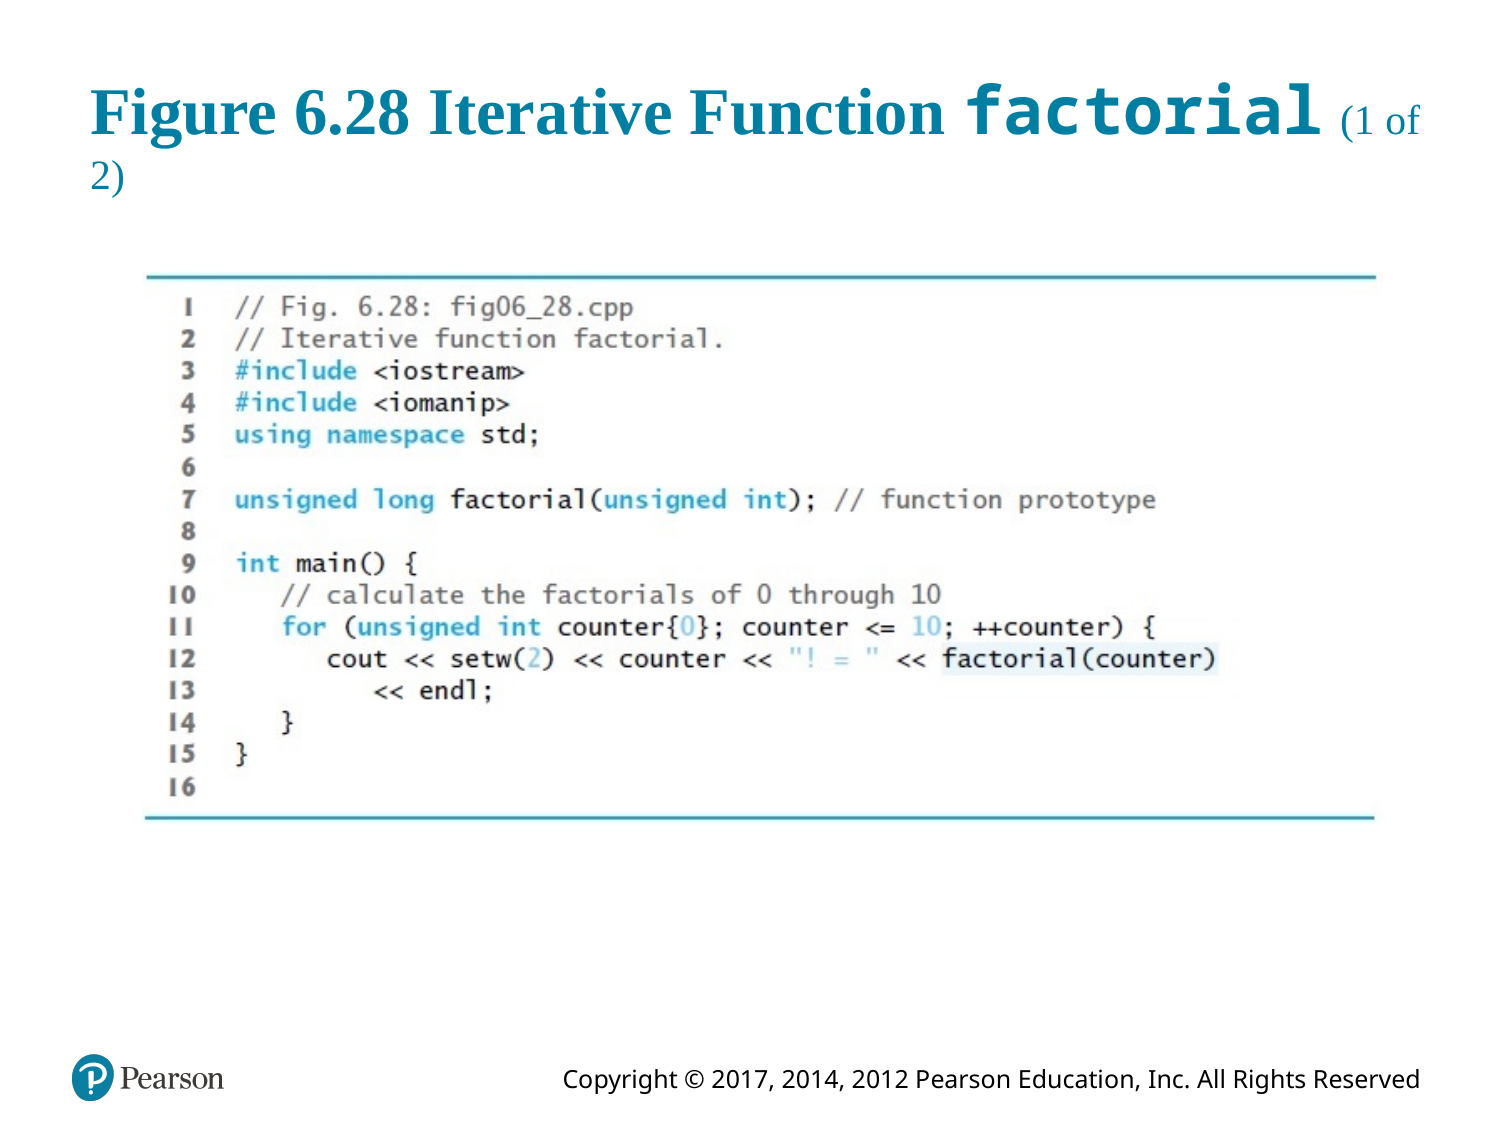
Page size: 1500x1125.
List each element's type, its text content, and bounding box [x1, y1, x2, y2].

picture [141, 270, 1384, 825]
picture [80, 1063, 106, 1088]
picture [72, 1087, 83, 1101]
picture [72, 1054, 88, 1070]
picture [98, 1054, 224, 1101]
title Figure 6.28 Iterative Function factorial (1 of 2) [75, 37, 1450, 213]
